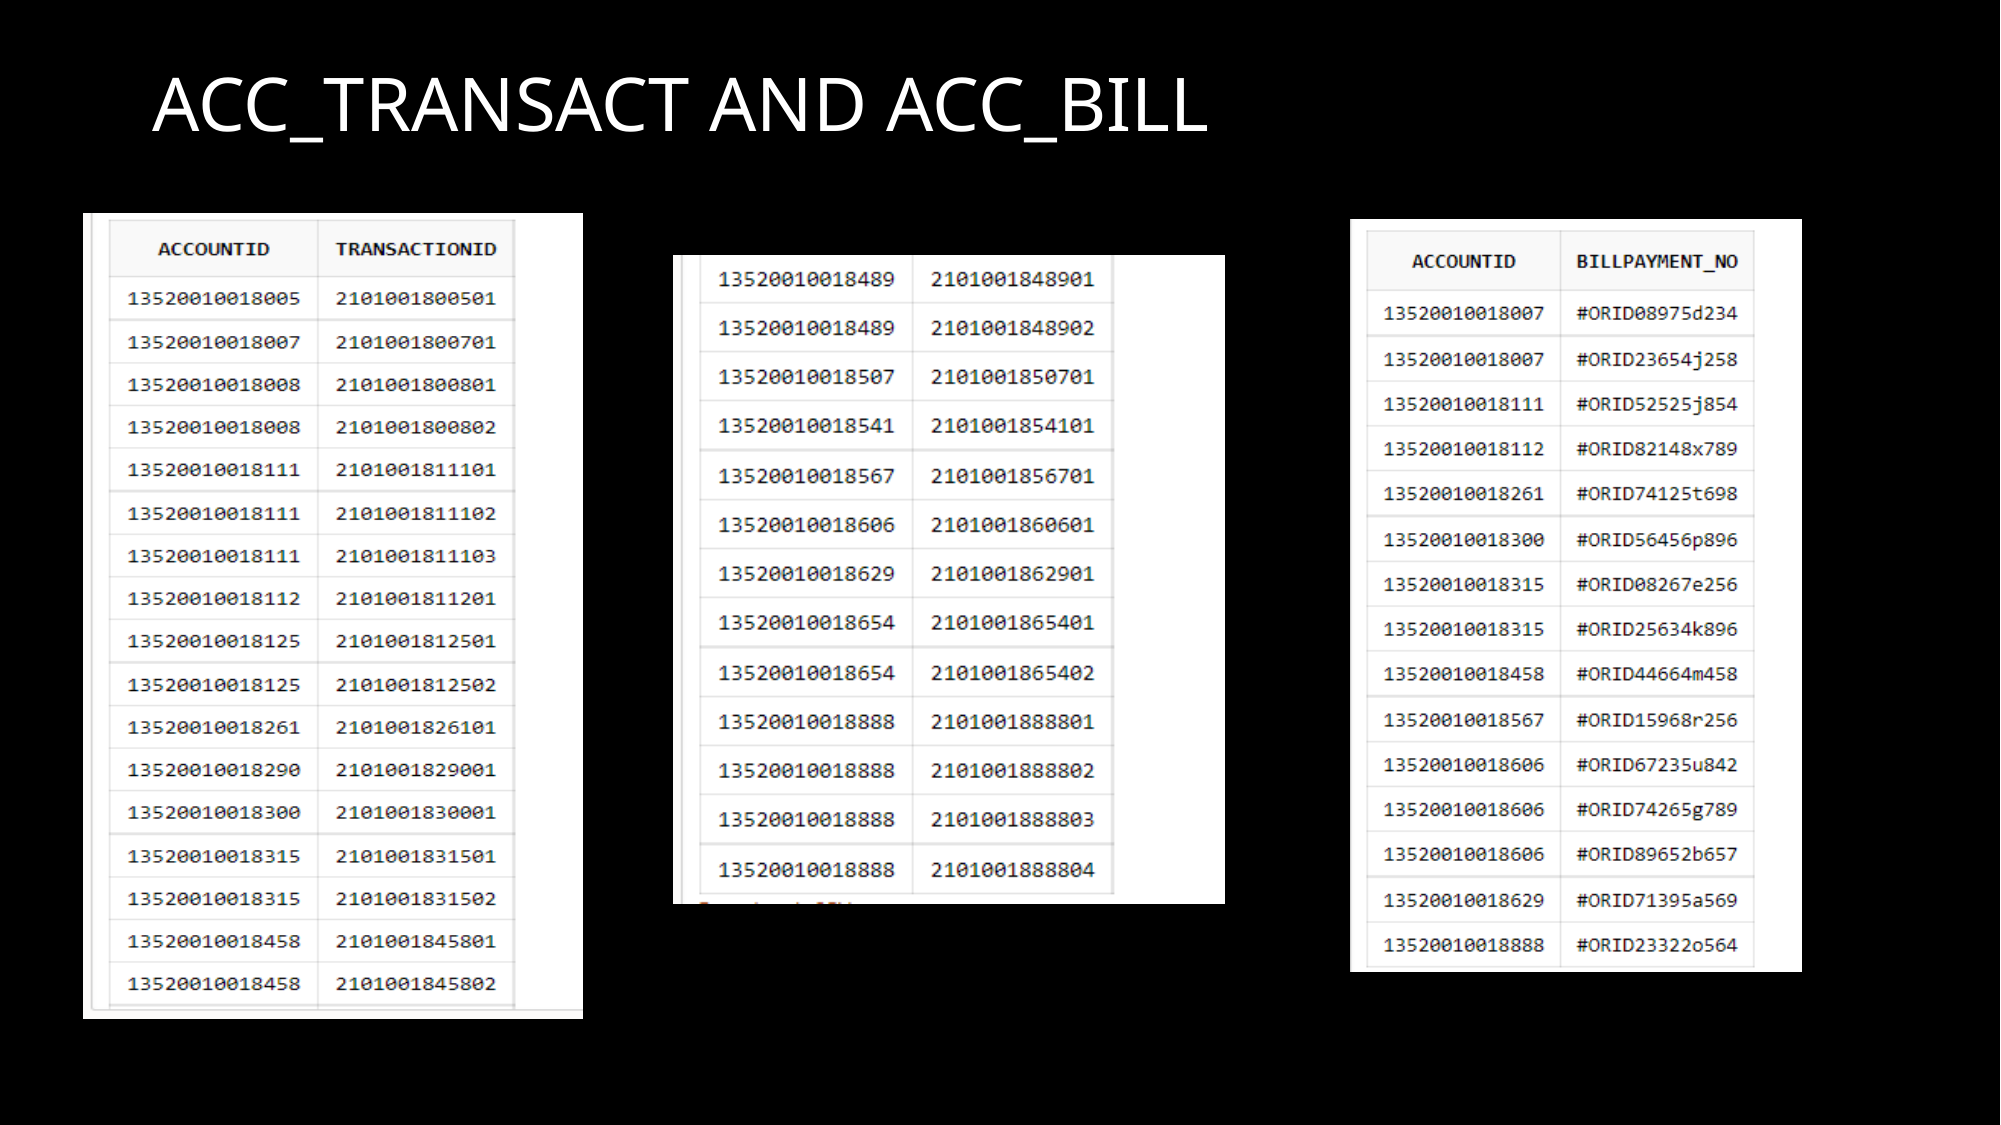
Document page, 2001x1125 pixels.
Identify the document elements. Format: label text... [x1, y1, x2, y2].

title ACC_TRANSACT AND ACC_BILL [137, 59, 1863, 156]
picture [673, 255, 1226, 904]
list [83, 213, 583, 1019]
picture [1350, 219, 1802, 972]
